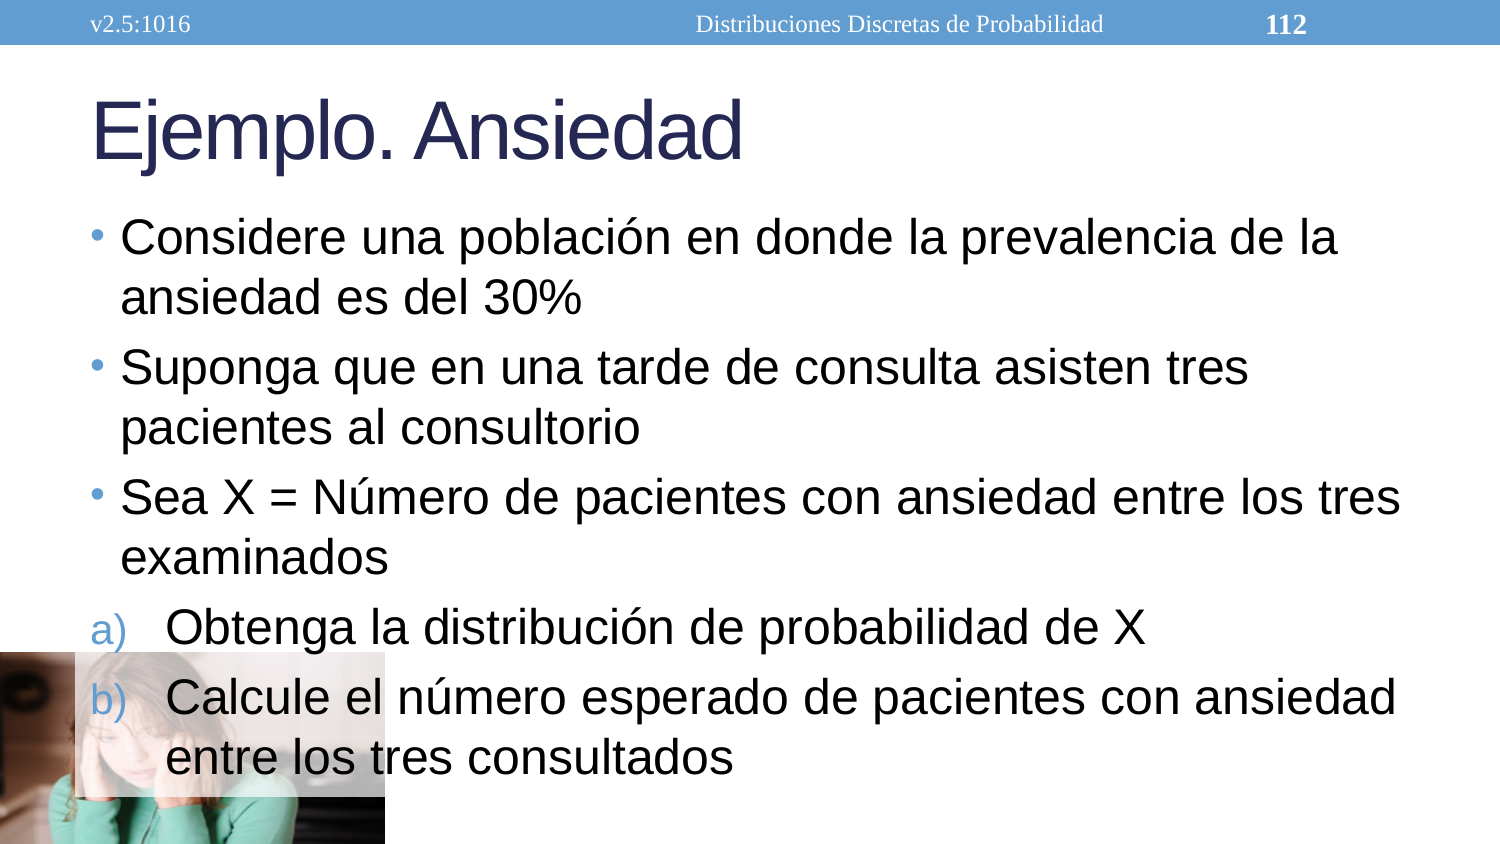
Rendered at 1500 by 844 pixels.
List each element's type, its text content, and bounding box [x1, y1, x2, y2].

slide_number 112 [1250, 2, 1425, 43]
title Ejemplo. Ansiedad [75, 65, 1425, 188]
picture [0, 652, 385, 844]
list Considere una población en donde la prevalencia de la ansiedad es del 30% Suponga que en una tarde de consulta asisten tres pacientes al consultorio Sea X = Número de pacientes con ansiedad entre los tres examinados Obtenga la distribución de probabilidad de X Calcule el número esperado de pacientes con ansiedad entre los tres consultados [75, 196, 1425, 797]
footer Distribuciones Discretas de Probabilidad [562, 2, 1238, 43]
slide_number v2.5:1016 [75, 2, 550, 43]
